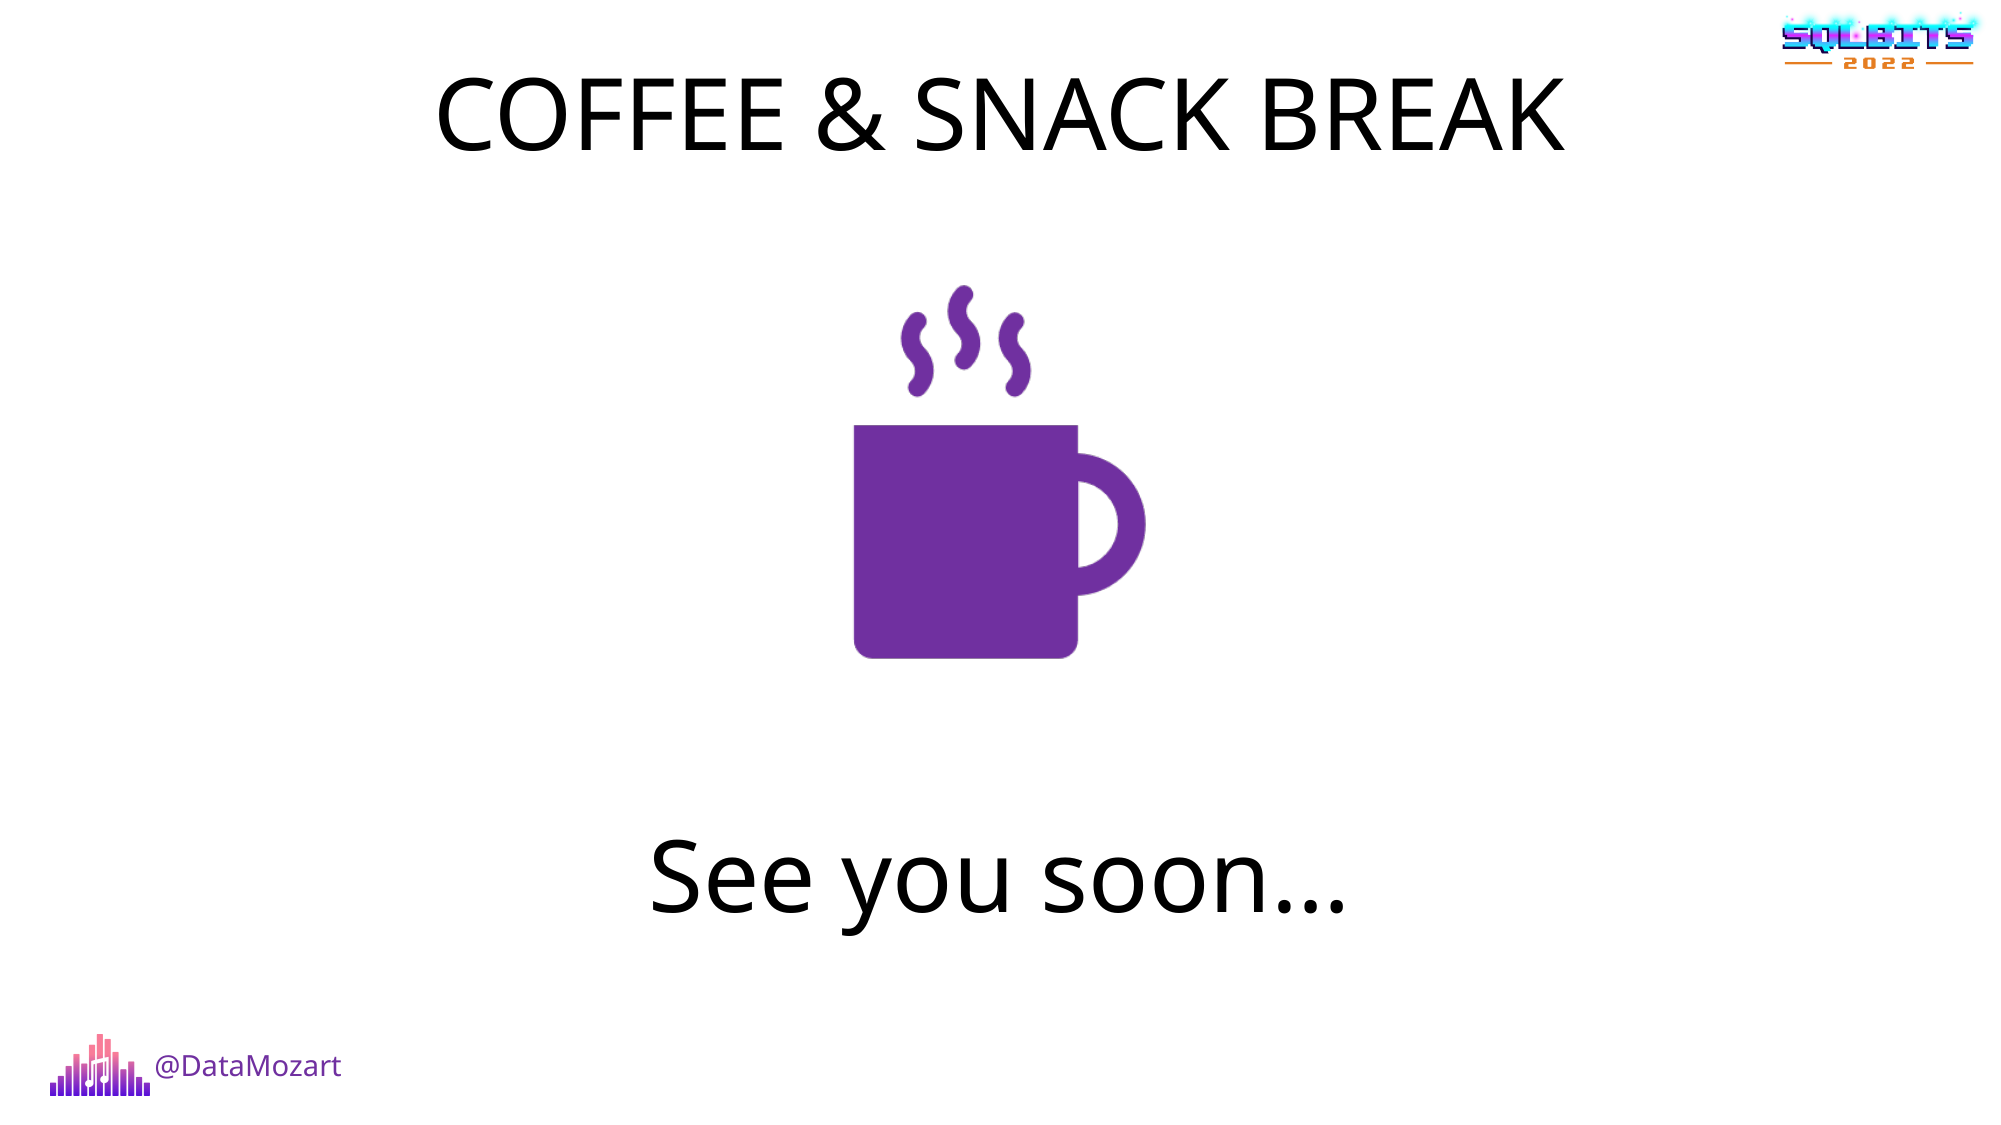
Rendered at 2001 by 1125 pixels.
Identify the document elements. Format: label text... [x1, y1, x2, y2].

picture [1777, 7, 1989, 69]
text_box See you soon… [137, 825, 1863, 935]
title COFFEE & SNACK BREAK [137, 63, 1863, 173]
picture [776, 248, 1224, 696]
picture [50, 1034, 150, 1096]
